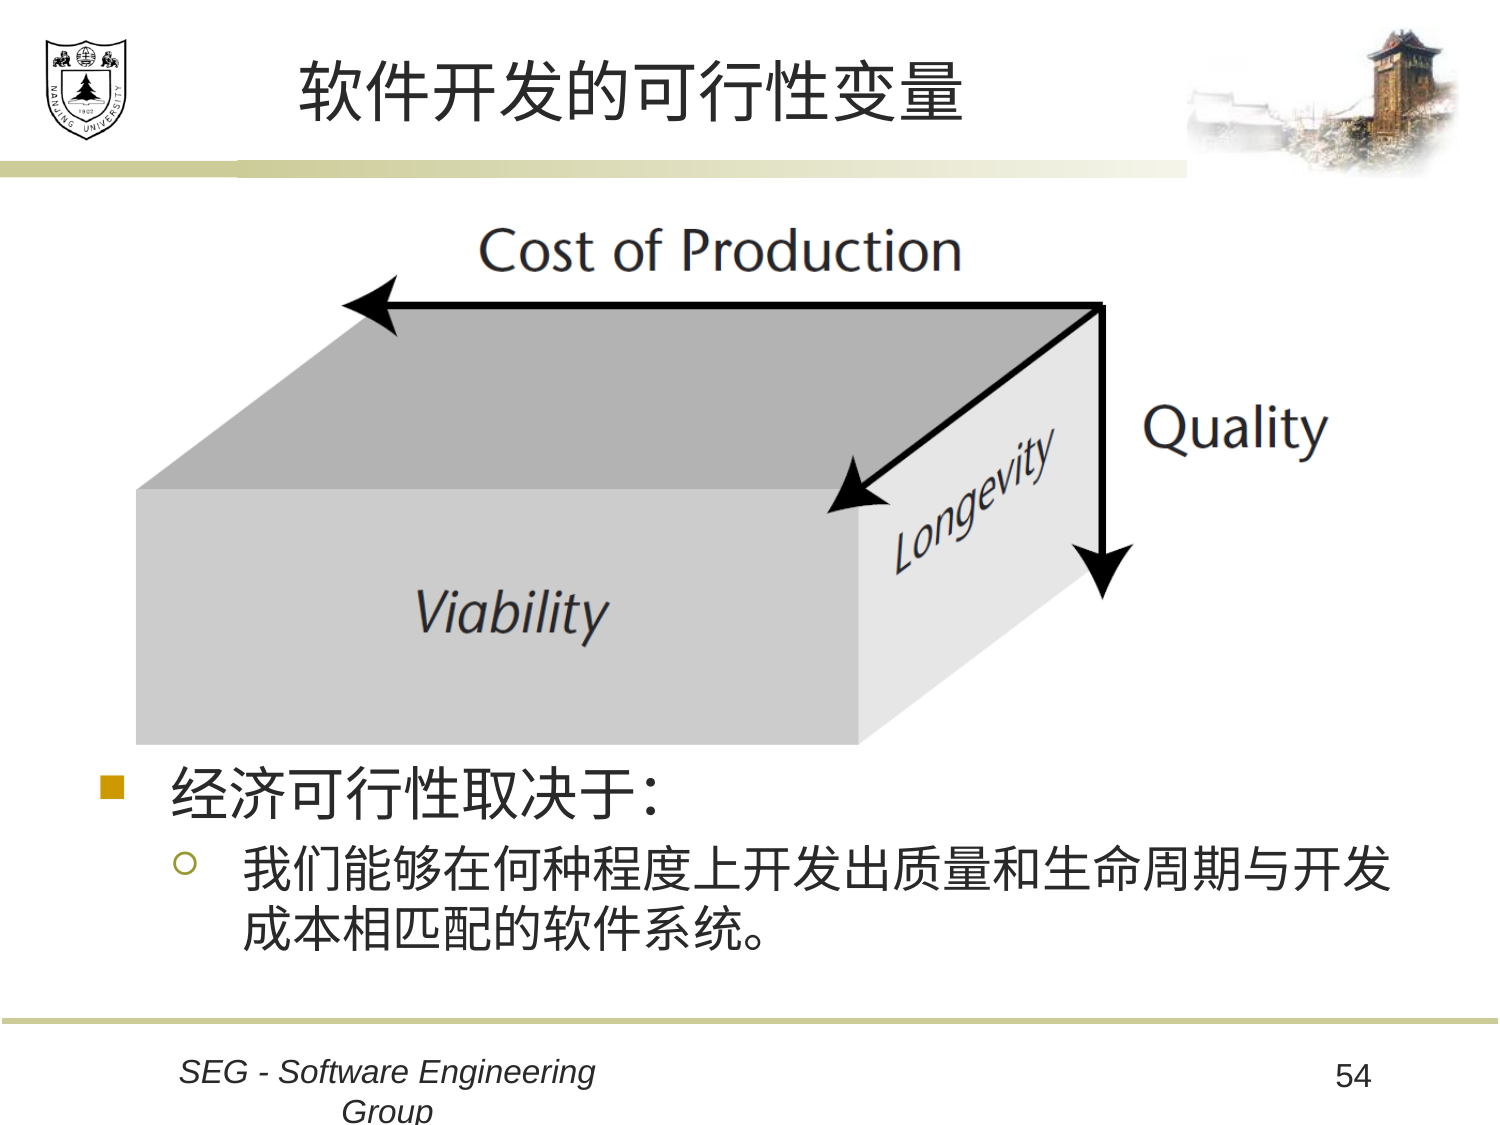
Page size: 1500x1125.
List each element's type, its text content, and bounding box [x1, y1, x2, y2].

picture [1187, 27, 1459, 178]
slide_number 54 [1234, 1046, 1388, 1107]
list 经济可行性取决于： 我们能够在何种程度上开发出质量和生命周期与开发成本相匹配的软件系统。 [82, 750, 1432, 1009]
picture [41, 36, 131, 143]
title 软件开发的可行性变量 [171, 42, 1093, 138]
picture [2, 1018, 1498, 1024]
footer SEG - Software Engineering Group [132, 1042, 643, 1103]
picture [105, 214, 1337, 762]
